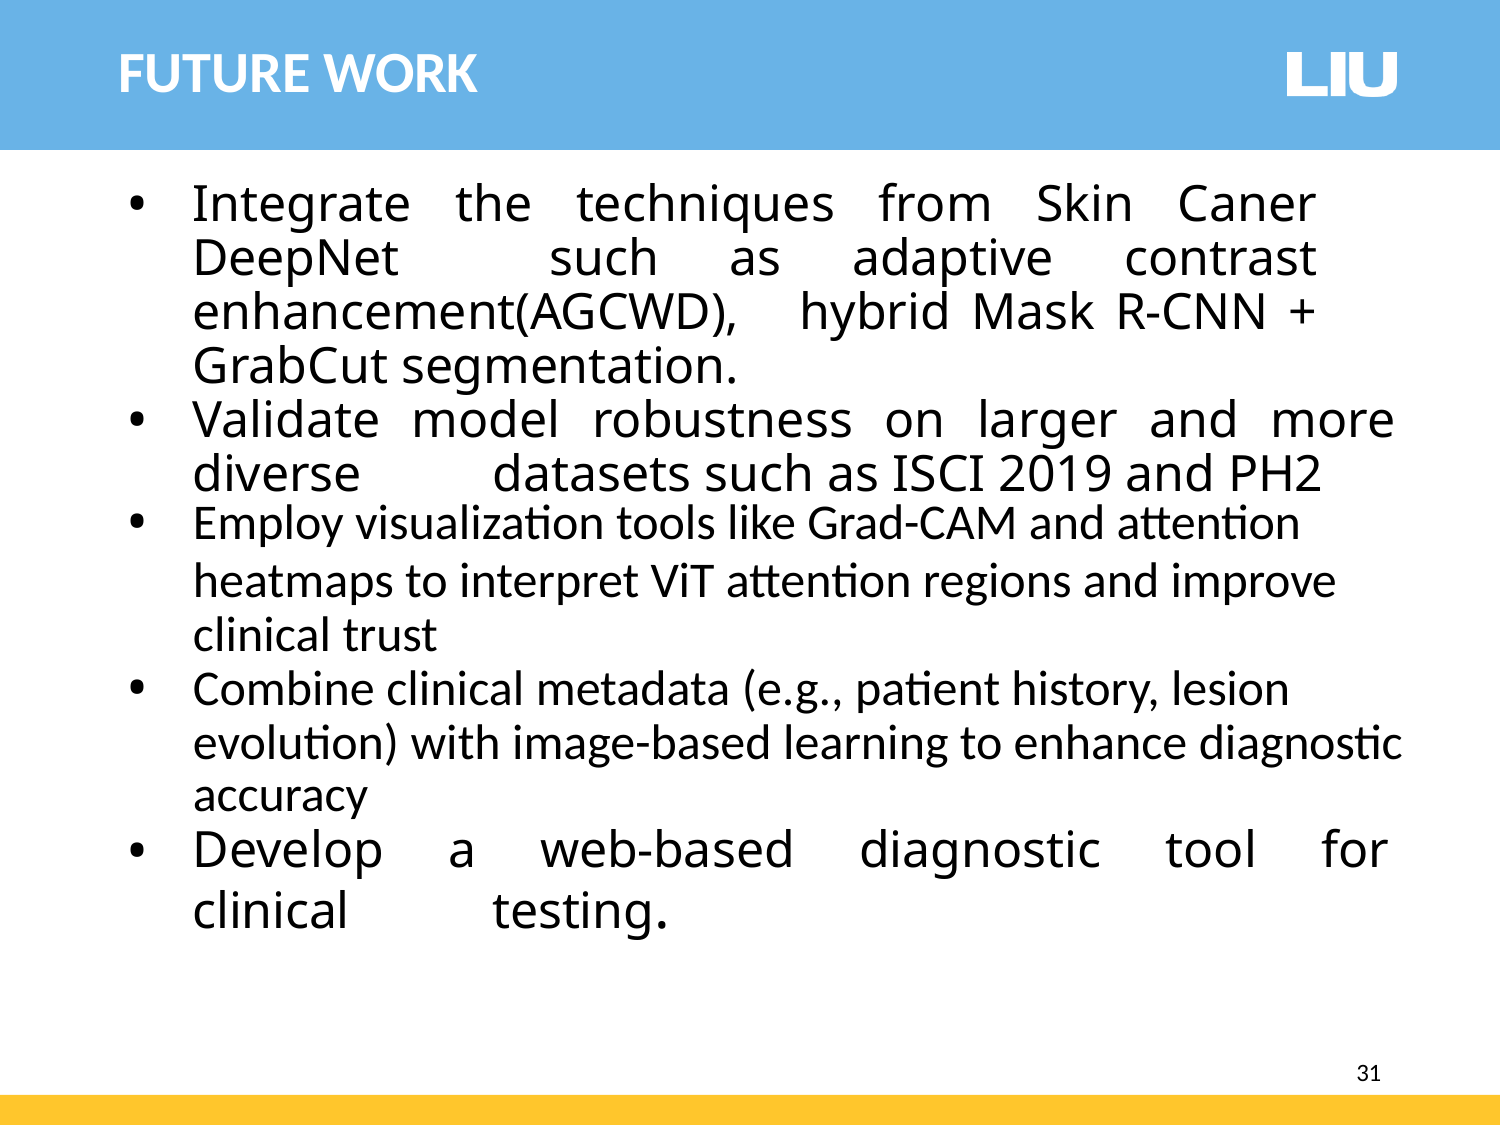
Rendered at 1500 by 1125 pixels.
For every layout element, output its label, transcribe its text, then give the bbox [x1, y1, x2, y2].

slide_number 31 [1350, 1060, 1391, 1125]
text_box Integrate the techniques from Skin Caner DeepNet such as adaptive contrast enhancement(AGCWD), hybrid Mask R-CNN + GrabCut segmentation. Validate model robustness on larger and more diverse datasets such as ISCI 2019 and PH2 Employ visualization tools like Grad-CAM and attention heatmaps to interpret ViT attention regions and improve clinical trust Combine clinical metadata (e.g., patient history, lesion evolution) with image-based learning to enhance diagnostic accuracy Develop a web-based diagnostic tool for clinical testing. [124, 168, 1423, 941]
picture [1287, 52, 1397, 97]
title FUTURE WORK [104, 32, 1161, 223]
